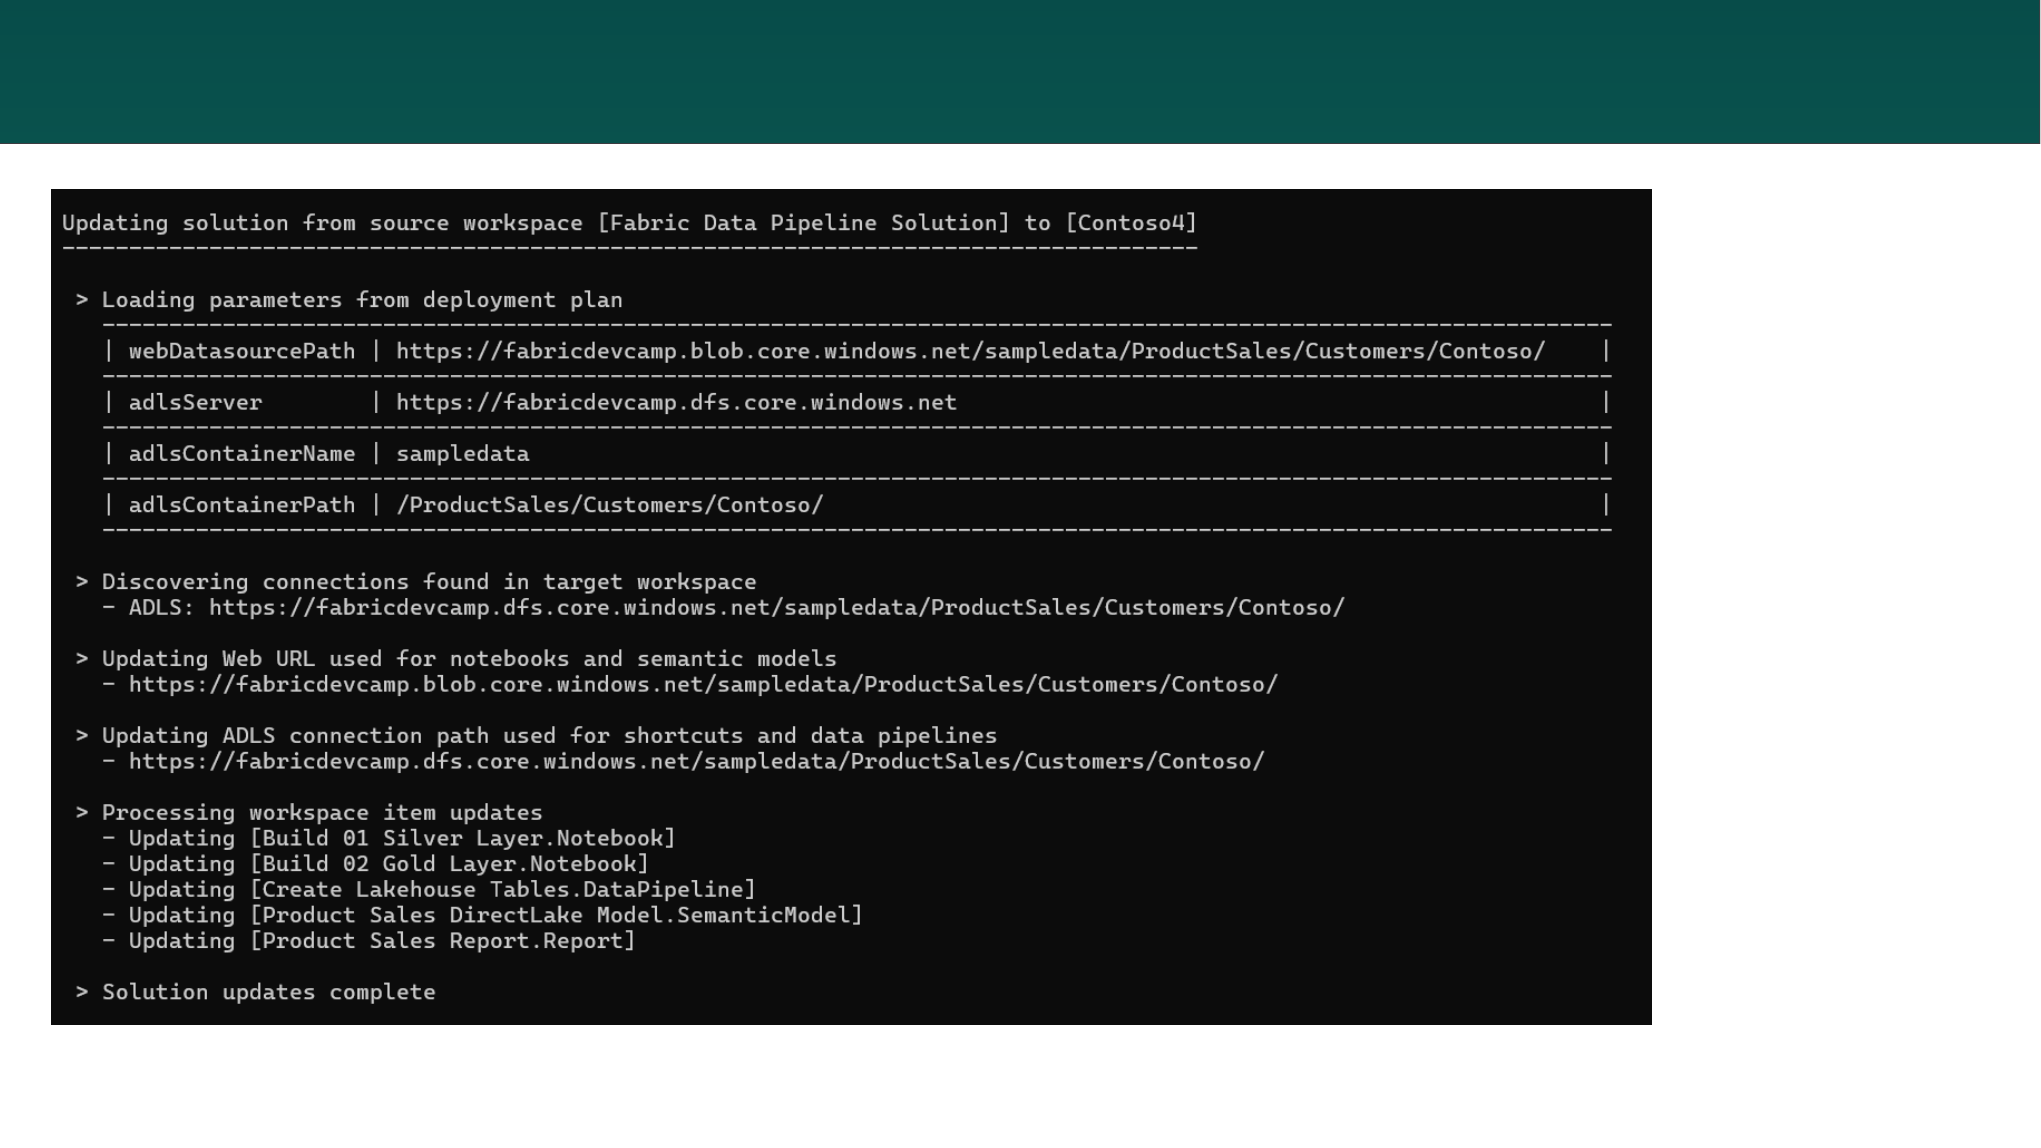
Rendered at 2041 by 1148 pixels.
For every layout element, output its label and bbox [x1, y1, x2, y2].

picture [51, 188, 1652, 1025]
